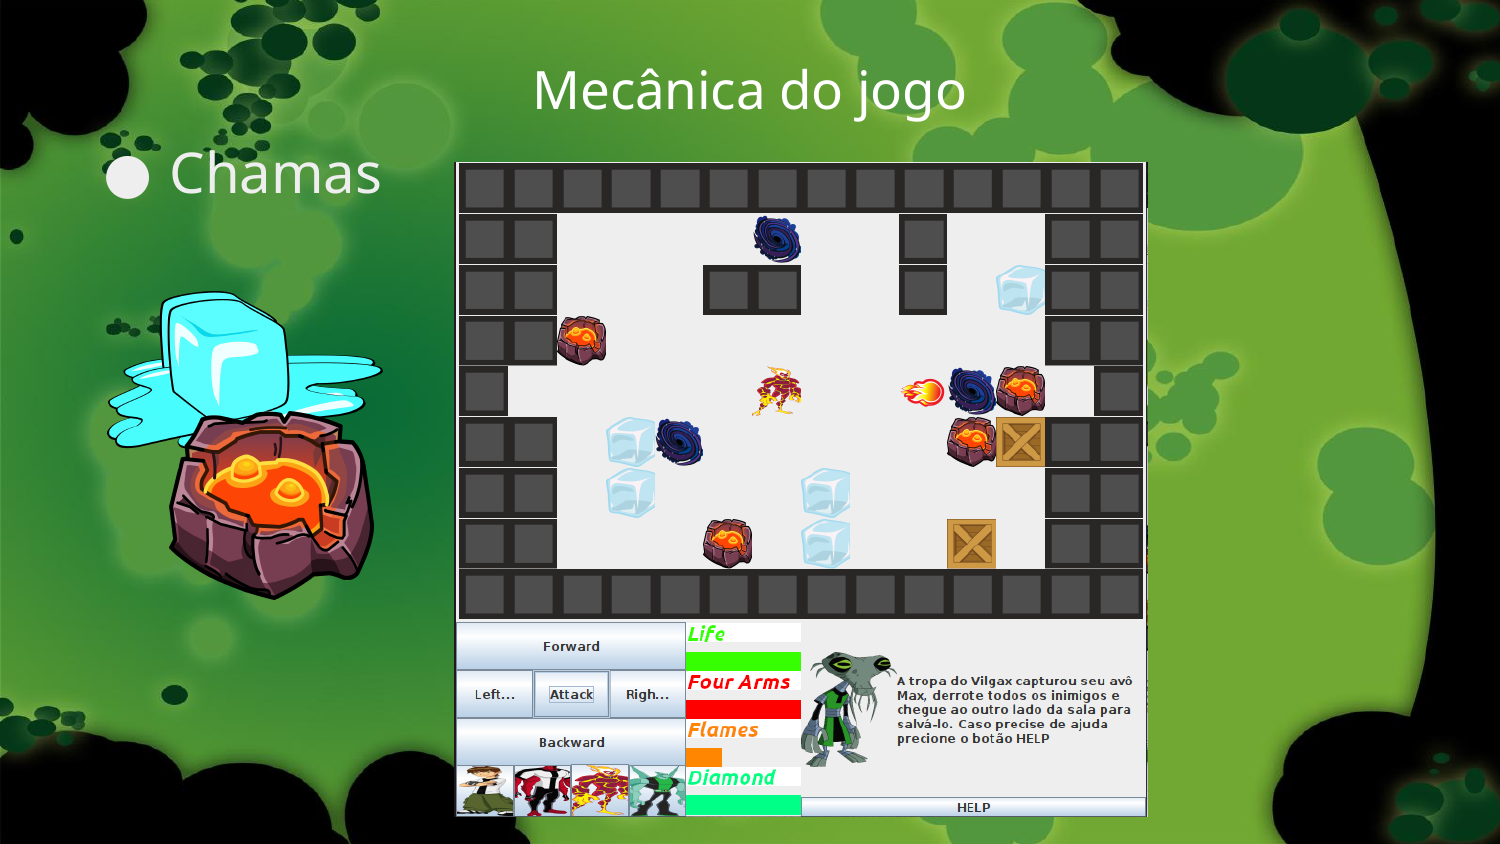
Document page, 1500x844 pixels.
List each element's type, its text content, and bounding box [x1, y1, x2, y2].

picture [0, 0, 1500, 844]
text_box Chamas [79, 121, 430, 220]
title Mecânica do jogo [51, 41, 1449, 136]
